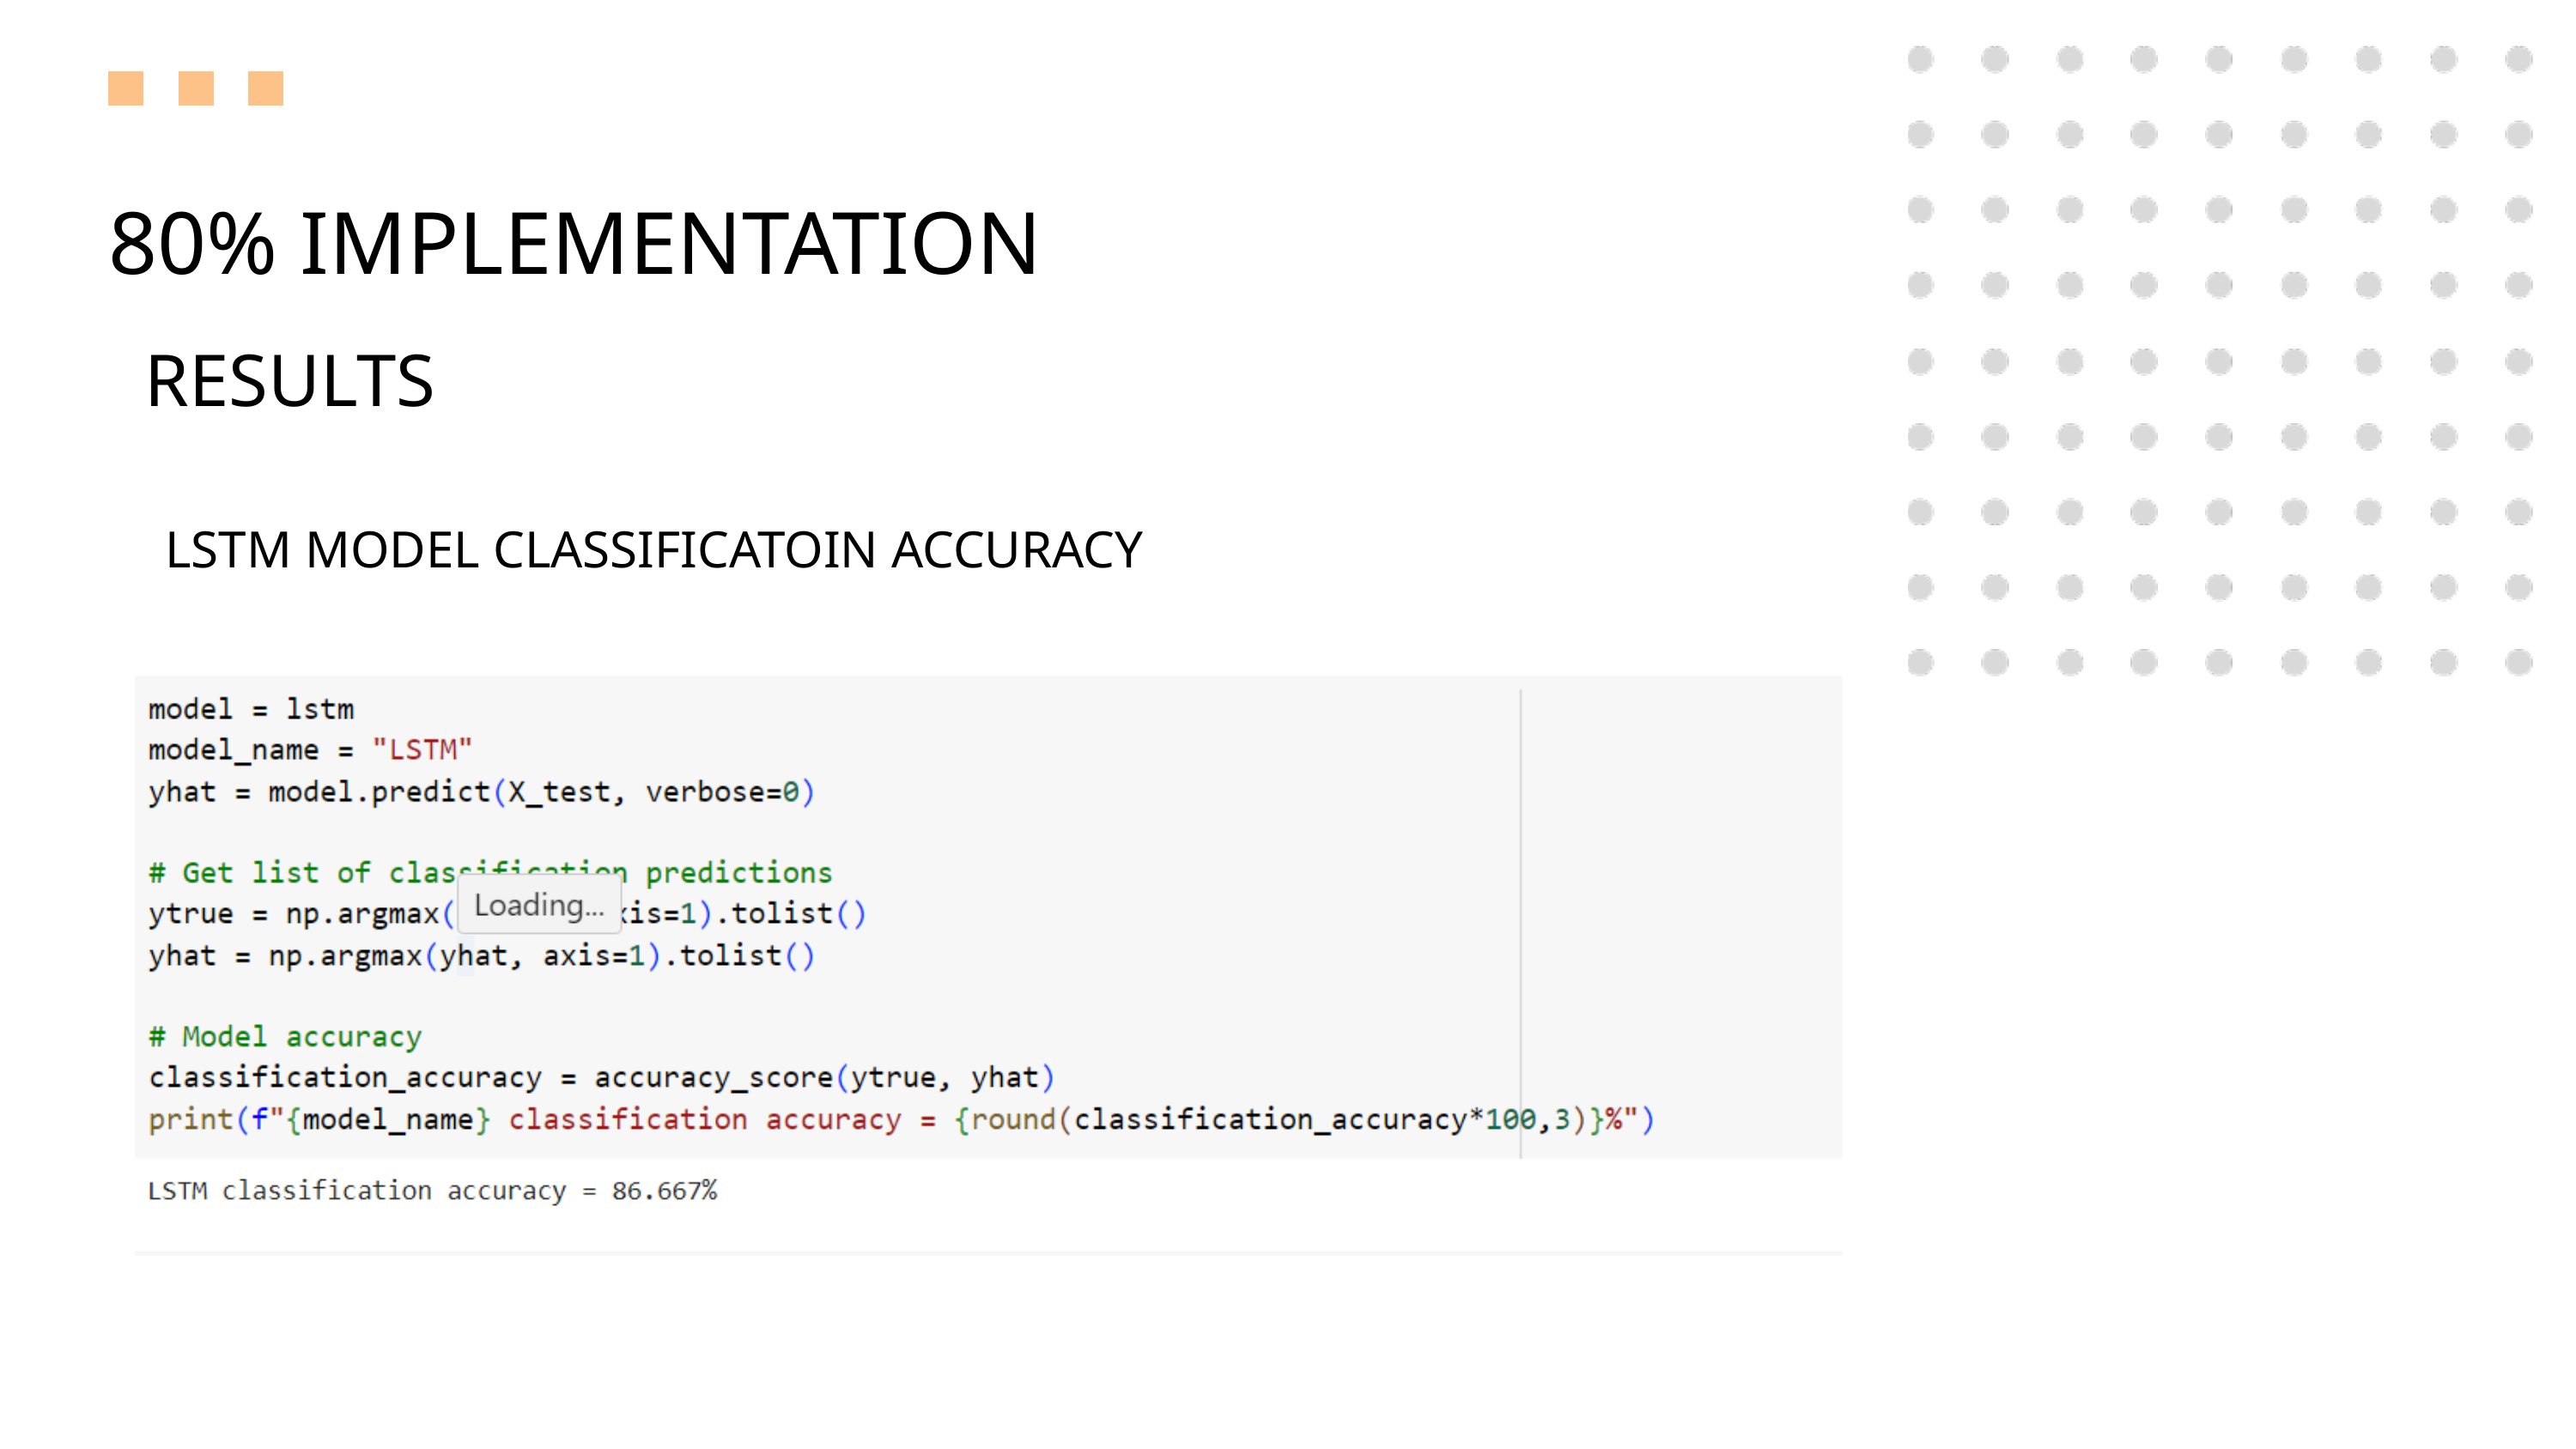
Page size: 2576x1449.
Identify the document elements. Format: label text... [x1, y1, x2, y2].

text_box [135, 676, 1843, 1256]
text_box RESULTS [144, 345, 1807, 421]
text_box 80% IMPLEMENTATION [108, 200, 1869, 292]
text_box [1908, 0, 2576, 676]
text_box LSTM MODEL CLASSIFICATOIN ACCURACY [135, 524, 1174, 578]
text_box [108, 70, 284, 106]
